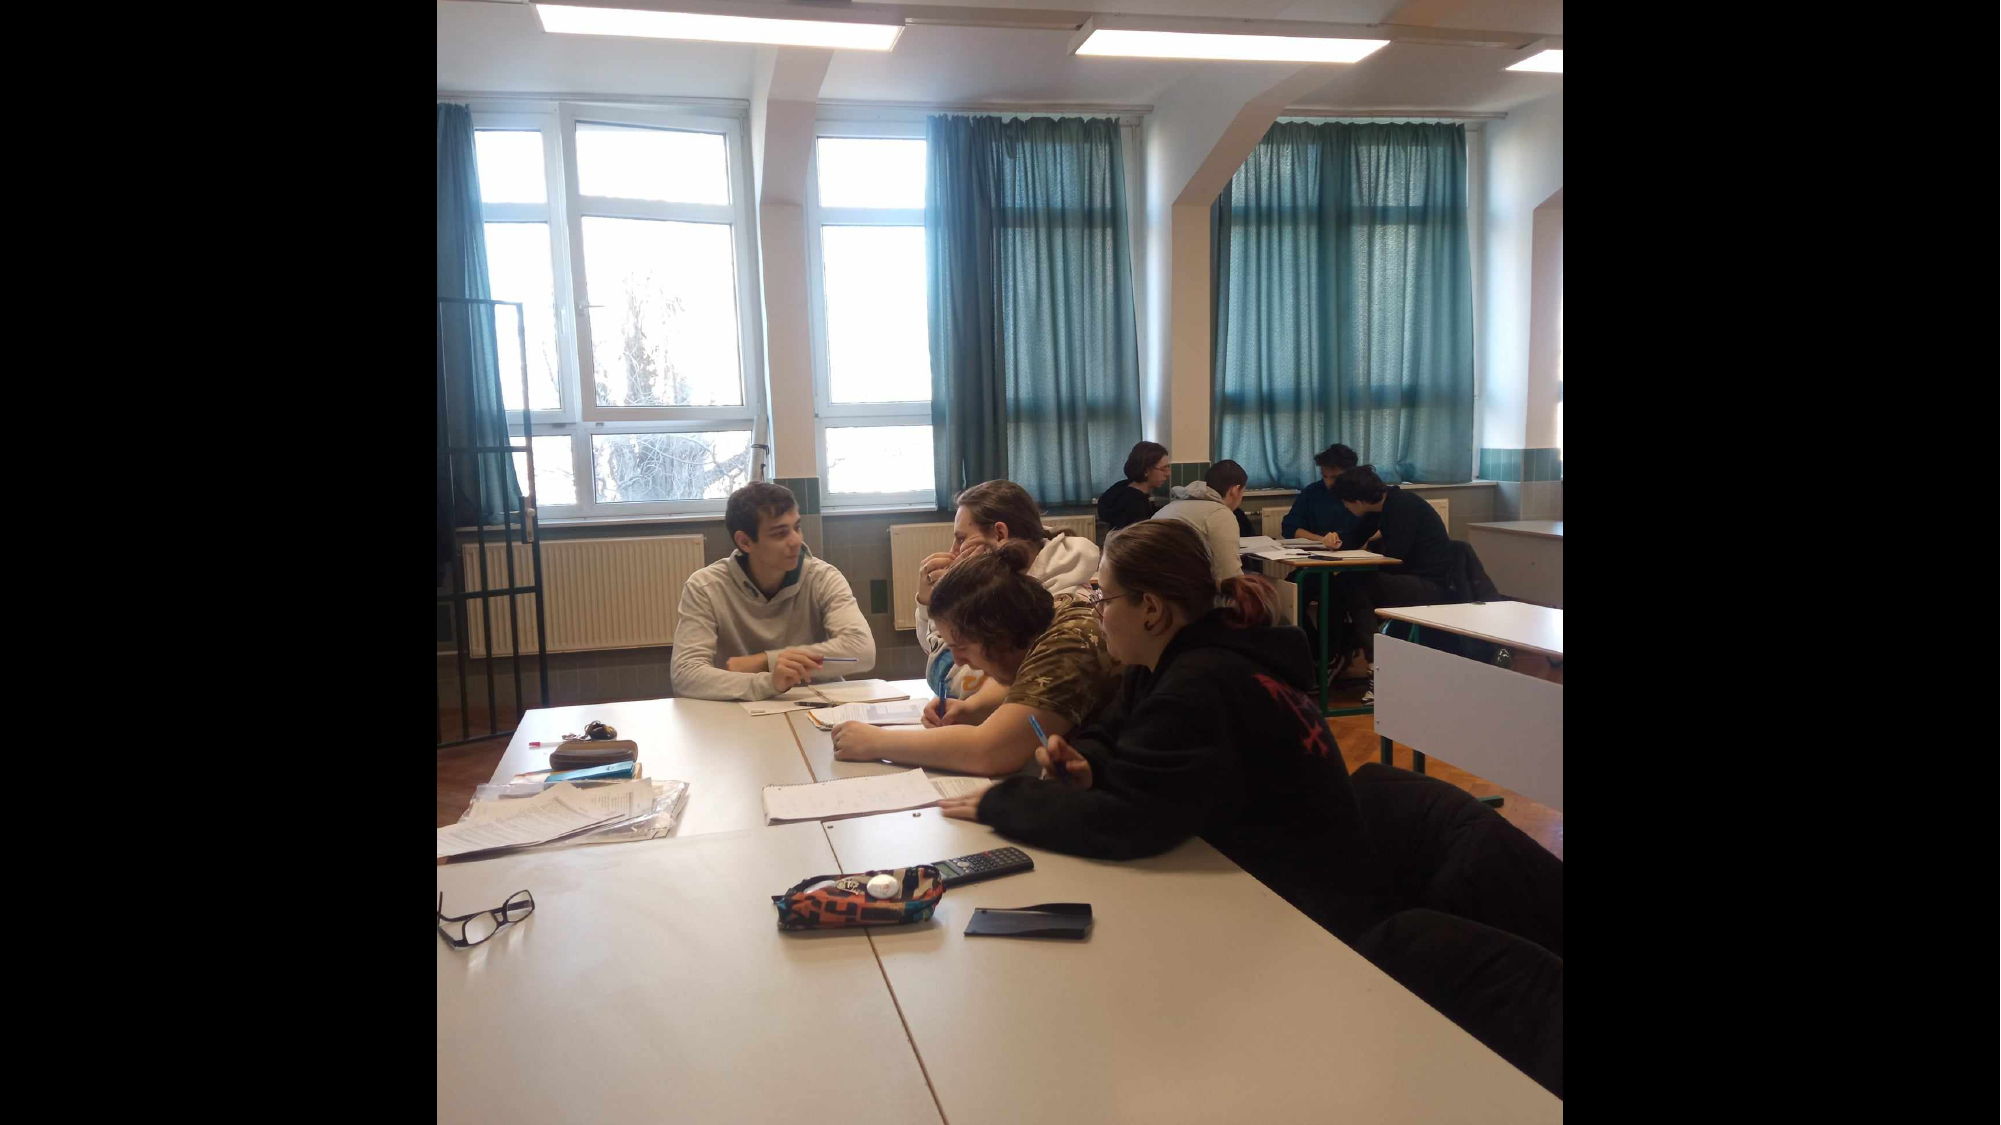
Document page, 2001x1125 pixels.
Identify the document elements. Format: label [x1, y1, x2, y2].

picture [436, 0, 1563, 1125]
